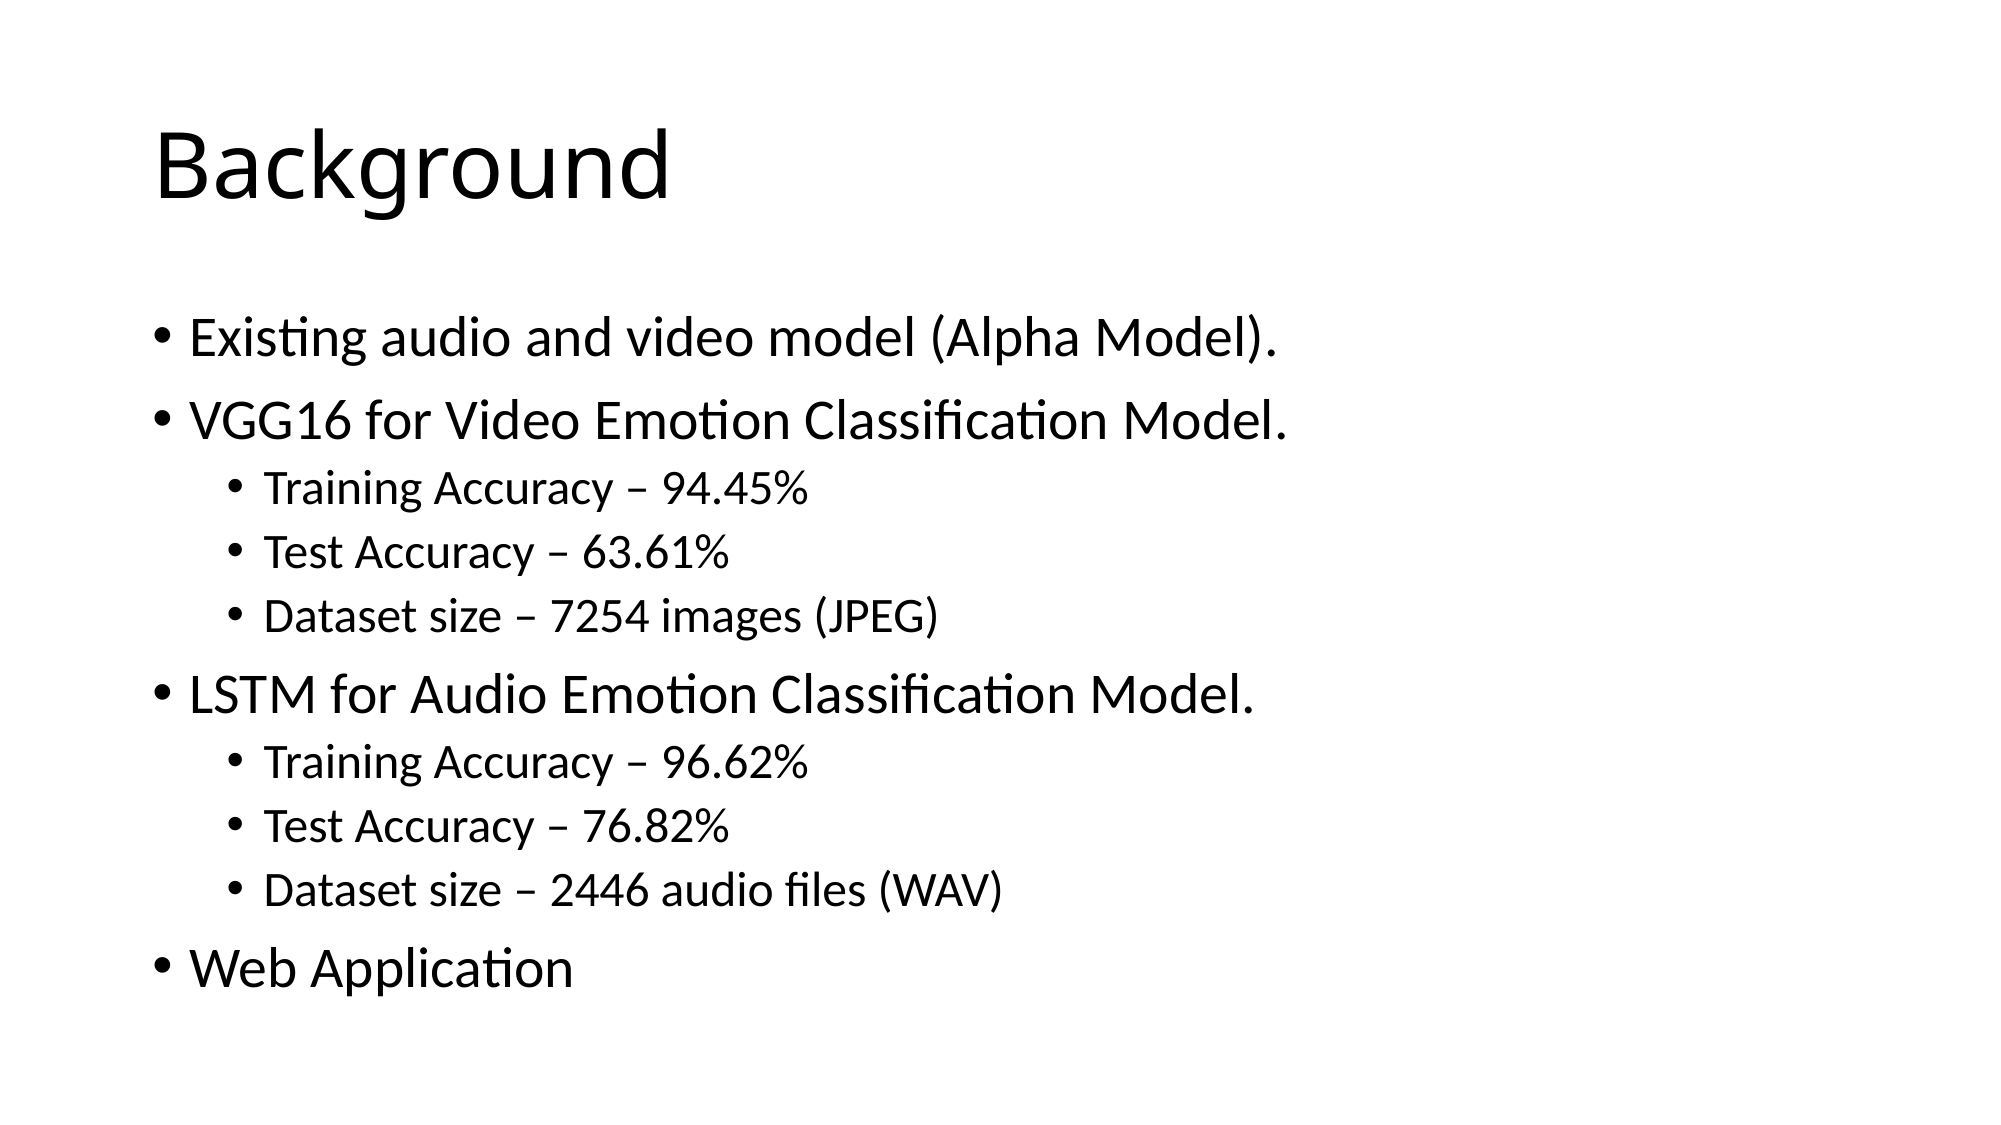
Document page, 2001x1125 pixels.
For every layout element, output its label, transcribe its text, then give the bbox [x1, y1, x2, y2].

title Background [137, 59, 1863, 278]
list Existing audio and video model (Alpha Model). VGG16 for Video Emotion Classification Model. Training Accuracy – 94.45% Test Accuracy – 63.61% Dataset size – 7254 images (JPEG) LSTM for Audio Emotion Classification Model. Training Accuracy – 96.62% Test Accuracy – 76.82% Dataset size – 2446 audio files (WAV) Web Application [137, 299, 1863, 1014]
